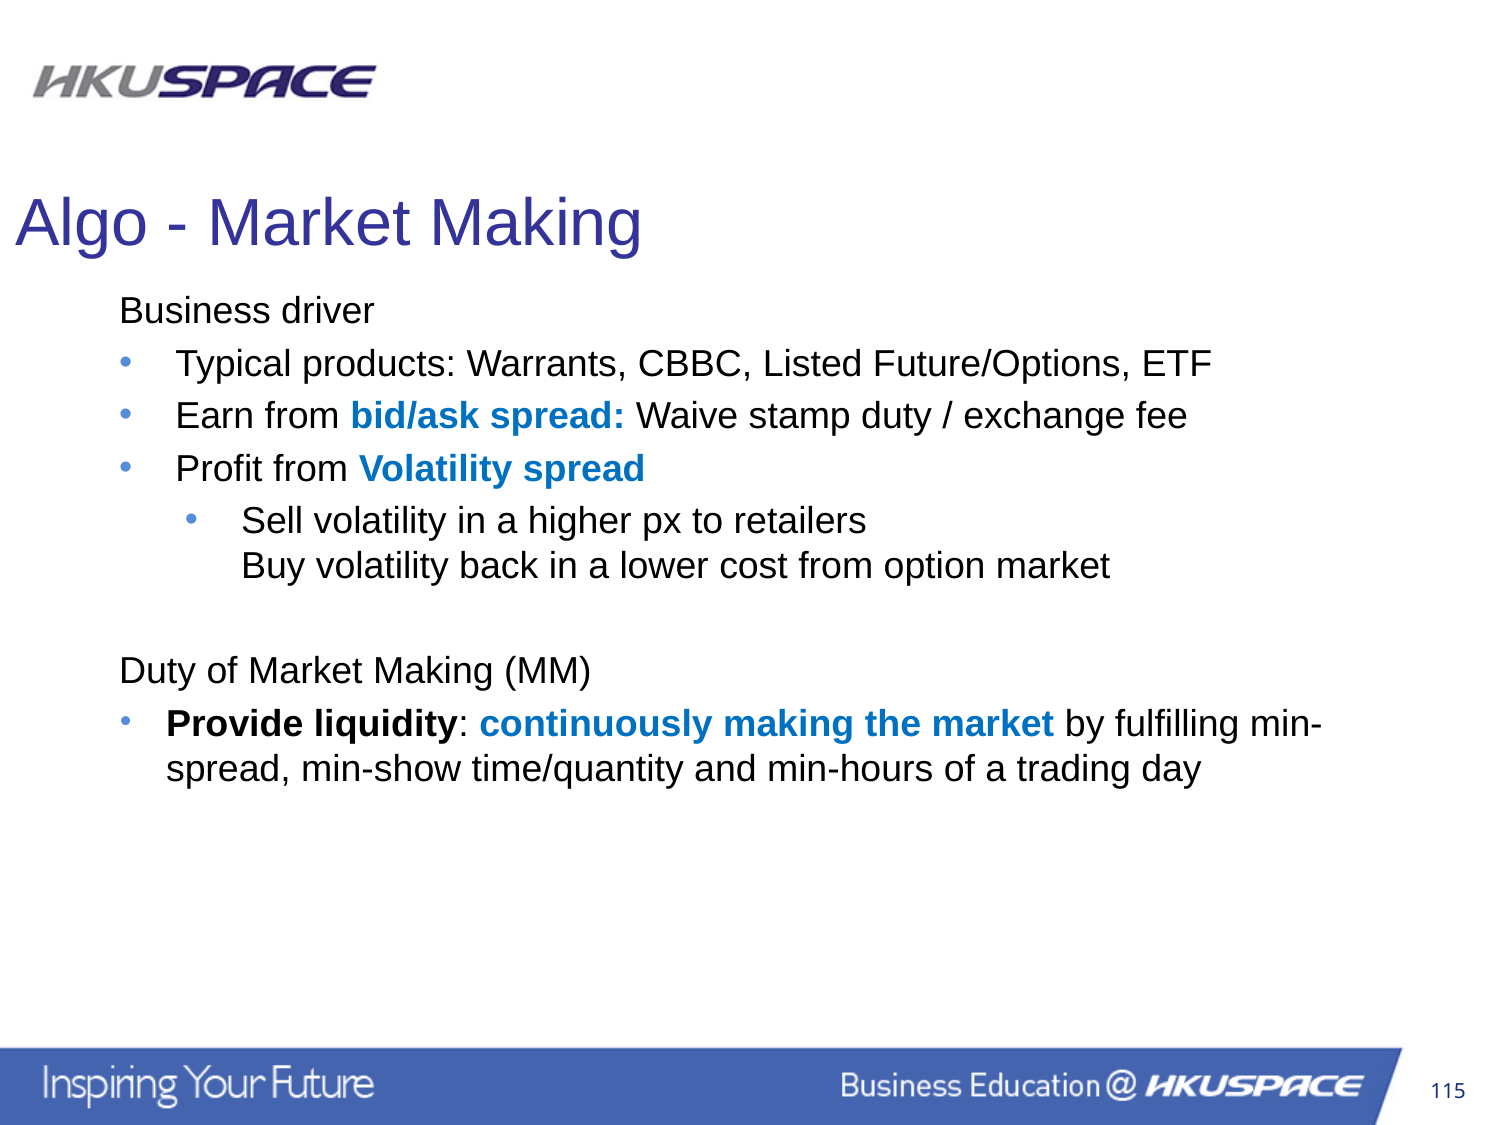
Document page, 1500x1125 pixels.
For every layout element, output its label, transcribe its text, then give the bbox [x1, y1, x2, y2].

slide_number 115 [1415, 1070, 1499, 1125]
picture [0, 0, 1500, 1125]
text_box Business driver Typical products: Warrants, CBBC, Listed Future/Options, ETF Earn from bid/ask spread: Waive stamp duty / exchange fee Profit from Volatility spread Sell volatility in a higher px to retailers Buy volatility back in a lower cost from option market Duty of Market Making (MM) Provide liquidity: continuously making the market by fulfilling min-spread, min-show time/quantity and min-hours of a trading day [29, 278, 1412, 1047]
title Algo - Market Making [0, 101, 1325, 266]
